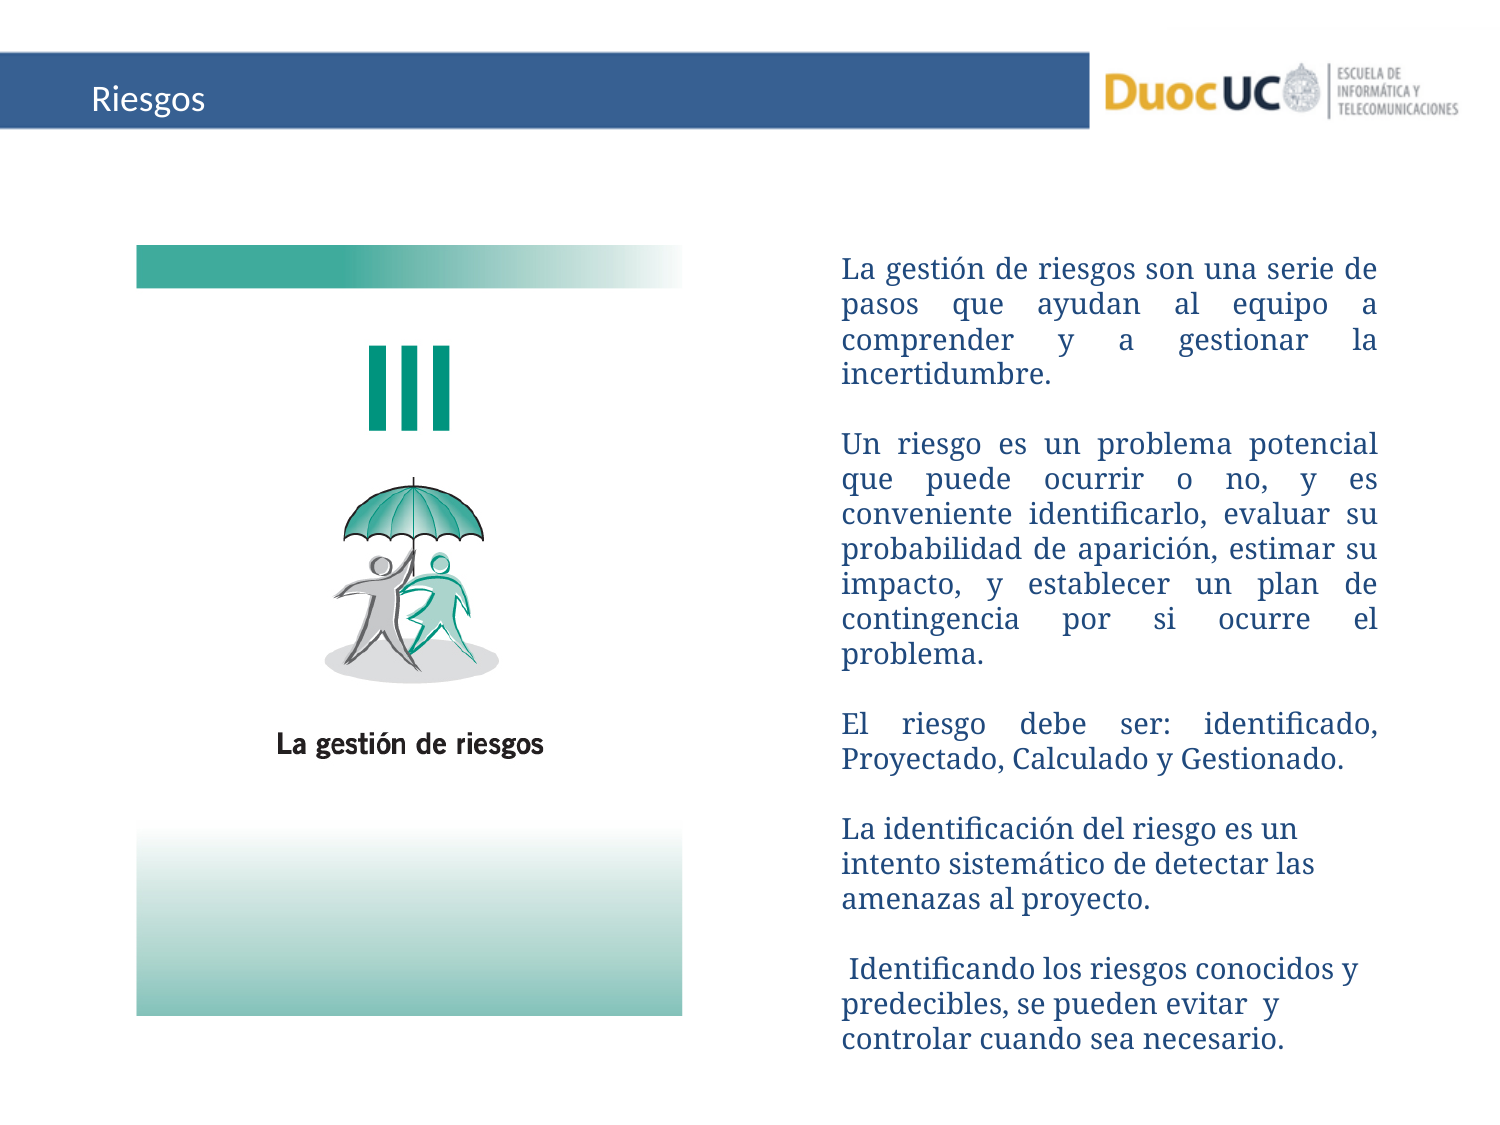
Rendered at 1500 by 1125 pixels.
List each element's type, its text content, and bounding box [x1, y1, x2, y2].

text_box La gestión de riesgos son una serie de pasos que ayudan al equipo a comprender y a gestionar la incertidumbre. Un riesgo es un problema potencial que puede ocurrir o no, y es conveniente identificarlo, evaluar su probabilidad de aparición, estimar su impacto, y establecer un plan de contingencia por si ocurre el problema. El riesgo debe ser: identificado, Proyectado, Calculado y Gestionado. La identificación del riesgo es un intento sistemático de detectar las amenazas al proyecto. Identificando los riesgos conocidos y predecibles, se pueden evitar y controlar cuando sea necesario. [826, 243, 1394, 1063]
text_box Riesgos [76, 66, 827, 127]
picture [0, 0, 1500, 1125]
